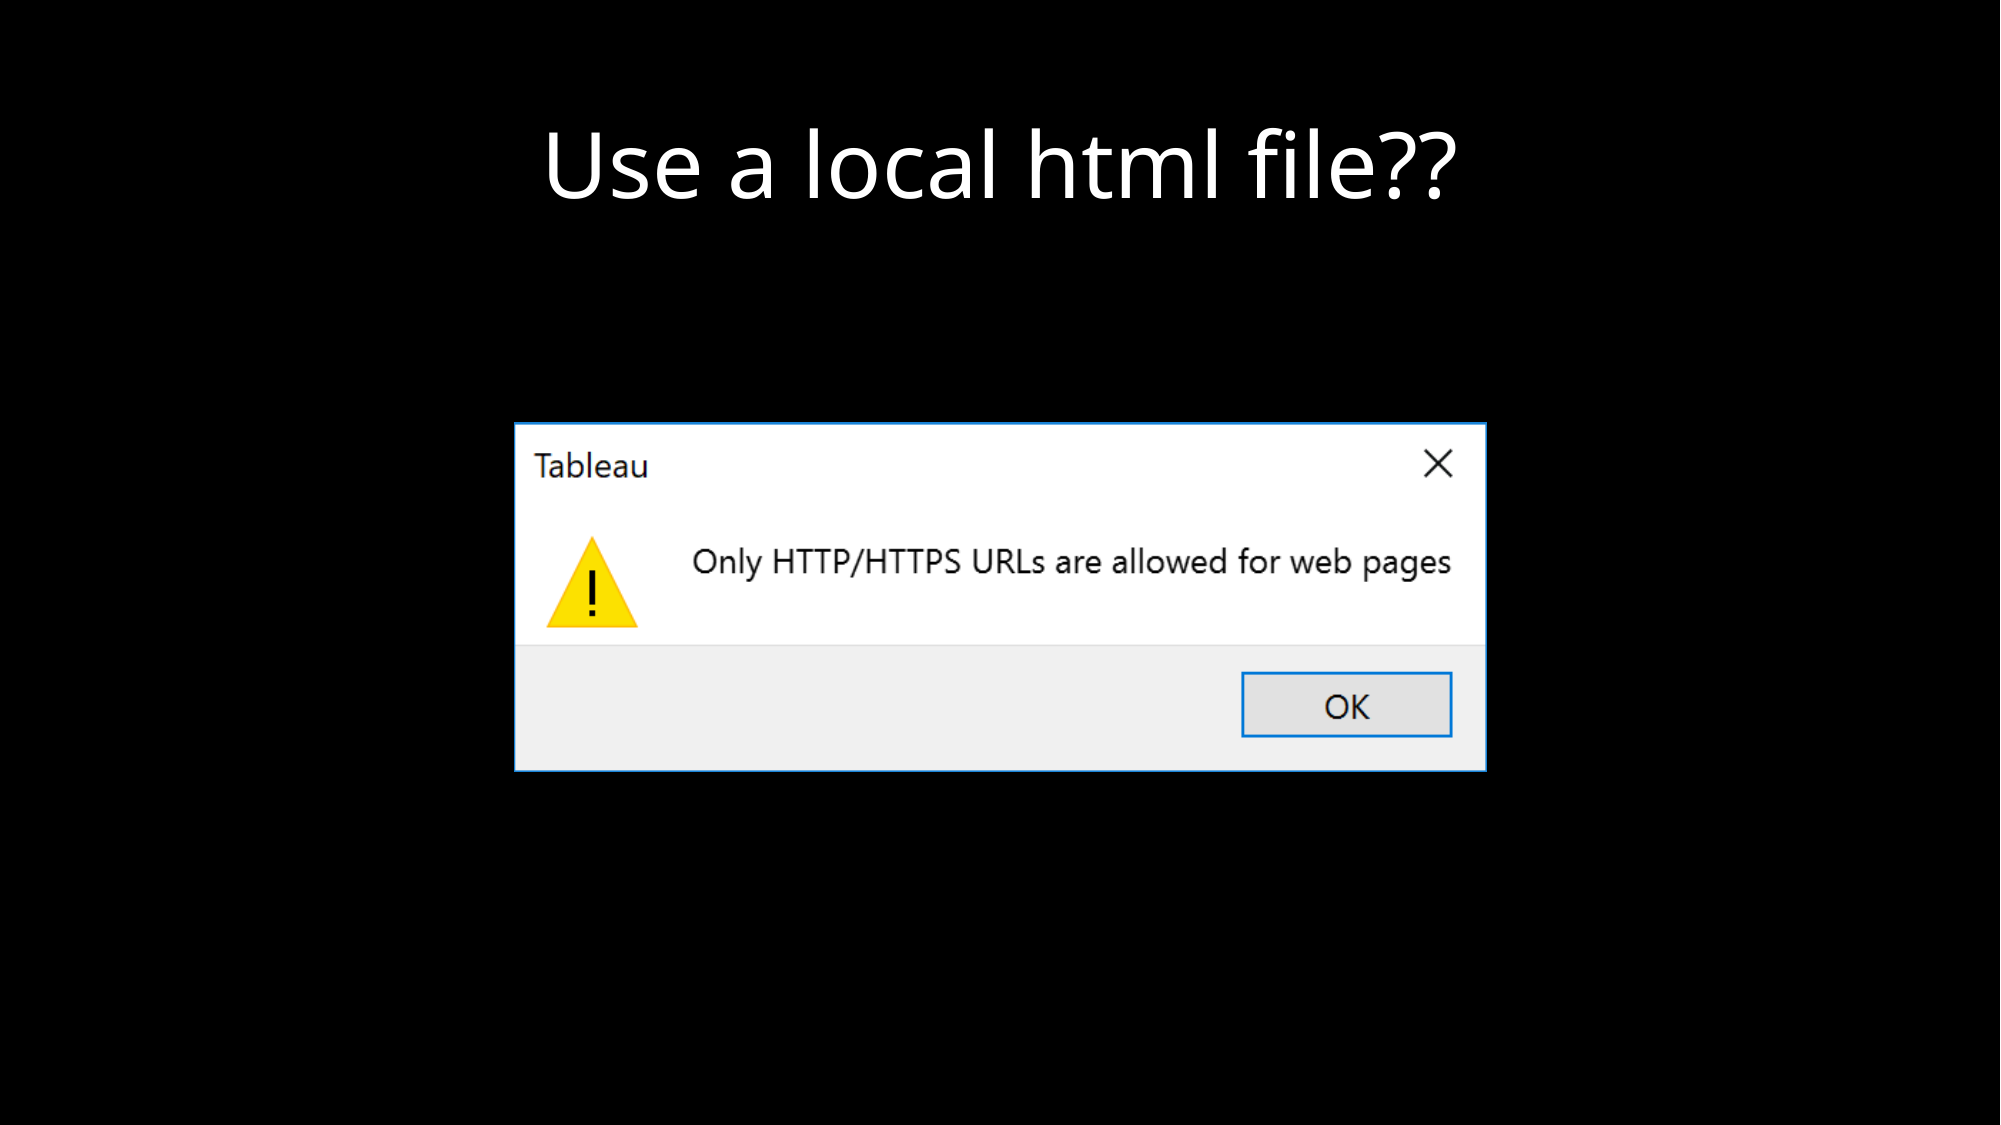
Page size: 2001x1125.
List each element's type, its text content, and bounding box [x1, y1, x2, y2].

picture [513, 422, 1487, 772]
title Use a local html file?? [137, 59, 1863, 278]
